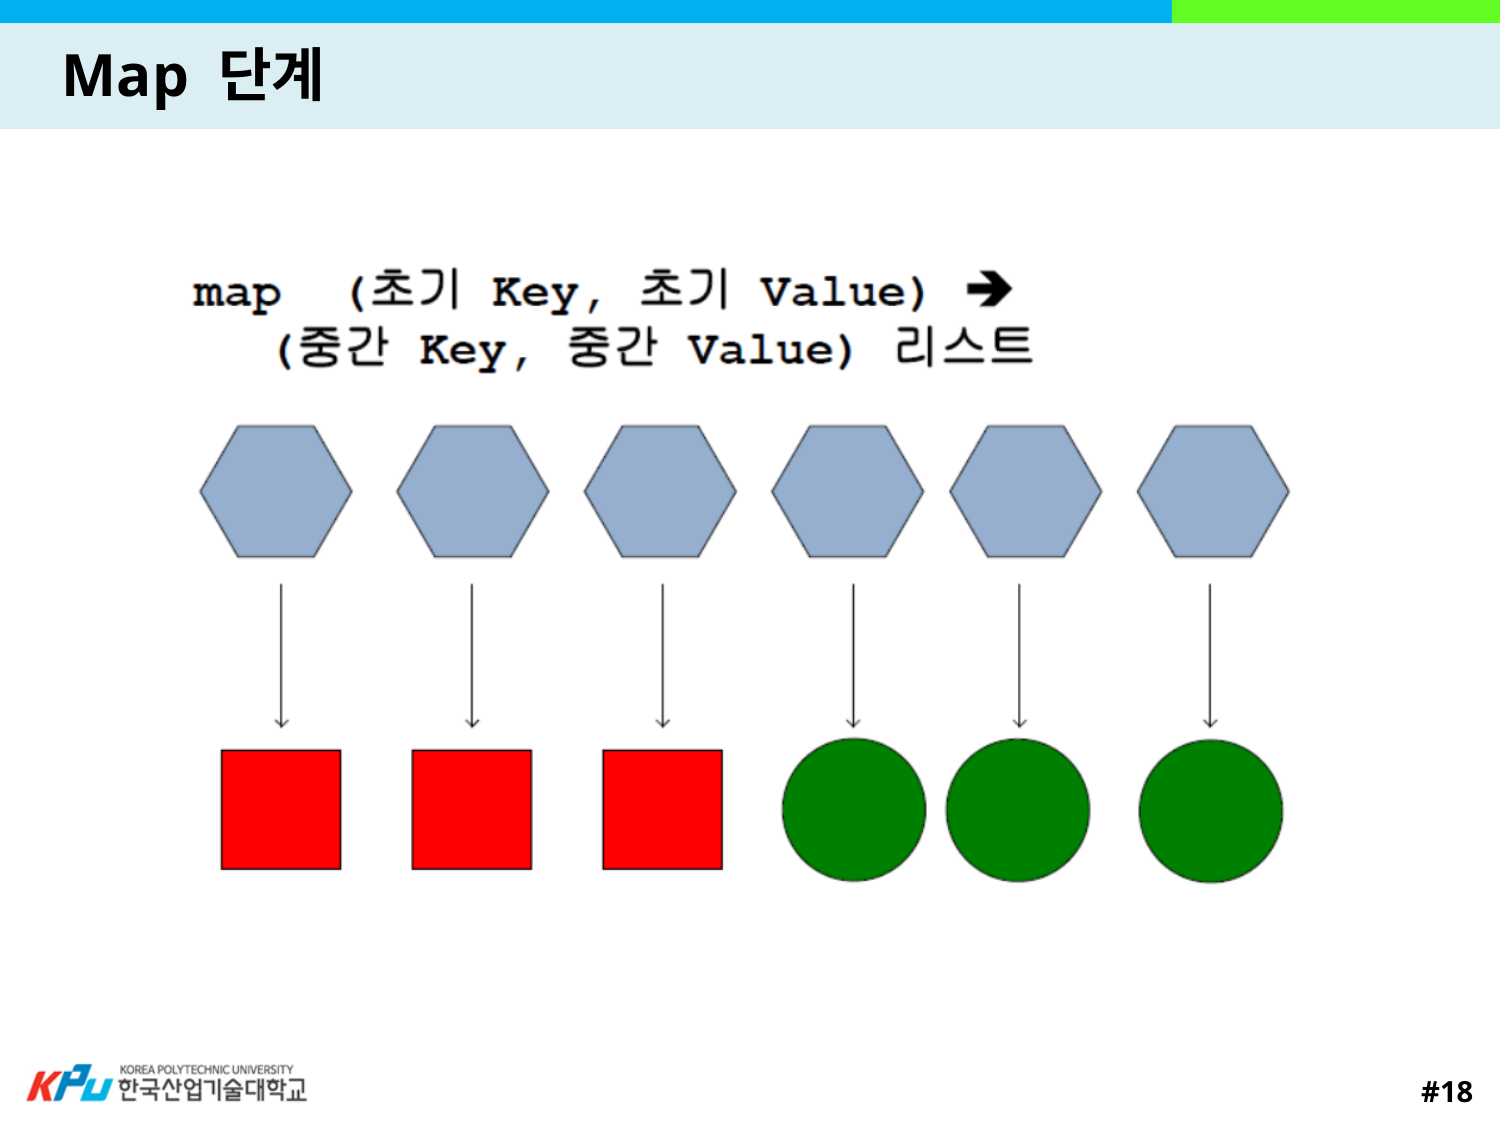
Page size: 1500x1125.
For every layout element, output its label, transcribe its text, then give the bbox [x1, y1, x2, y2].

title Map 단계 [46, 40, 1454, 106]
picture [19, 1058, 313, 1110]
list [149, 240, 1306, 906]
